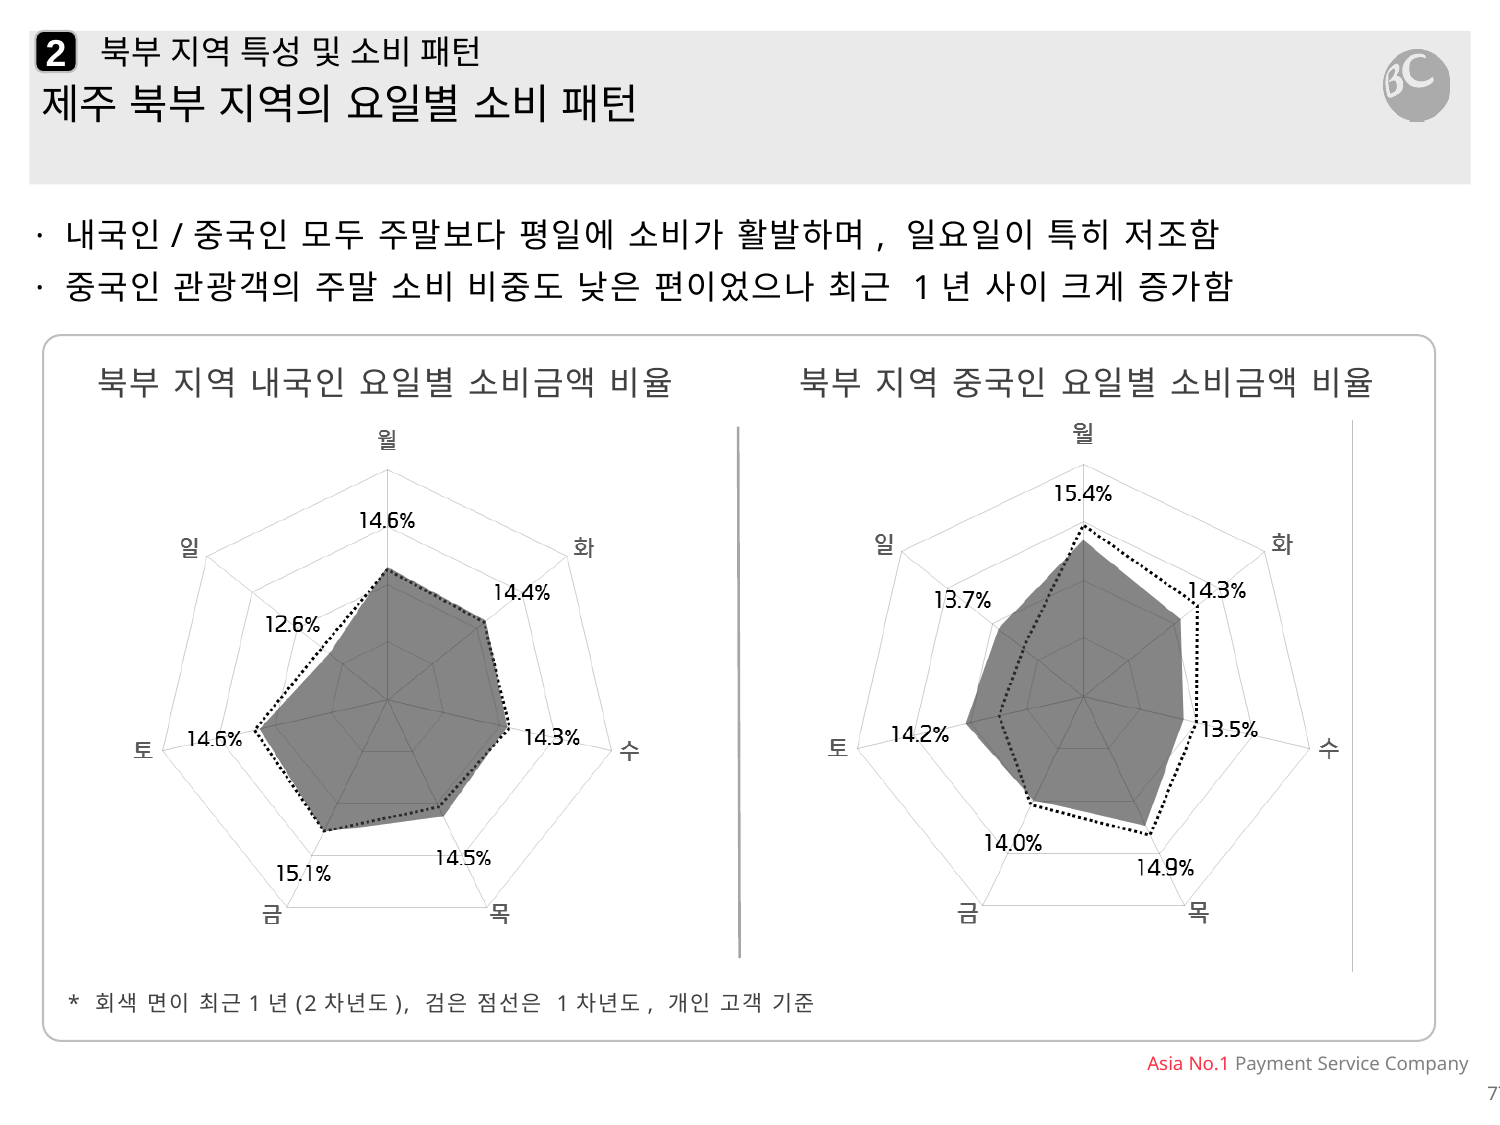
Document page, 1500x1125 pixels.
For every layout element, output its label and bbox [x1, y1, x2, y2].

text_box [33, 28, 79, 75]
picture [88, 426, 686, 971]
list [41, 83, 1376, 131]
title [37, 30, 1372, 76]
text_box [41, 334, 1436, 1042]
picture [812, 420, 1353, 972]
picture [1383, 49, 1450, 122]
text_box [23, 190, 1436, 327]
